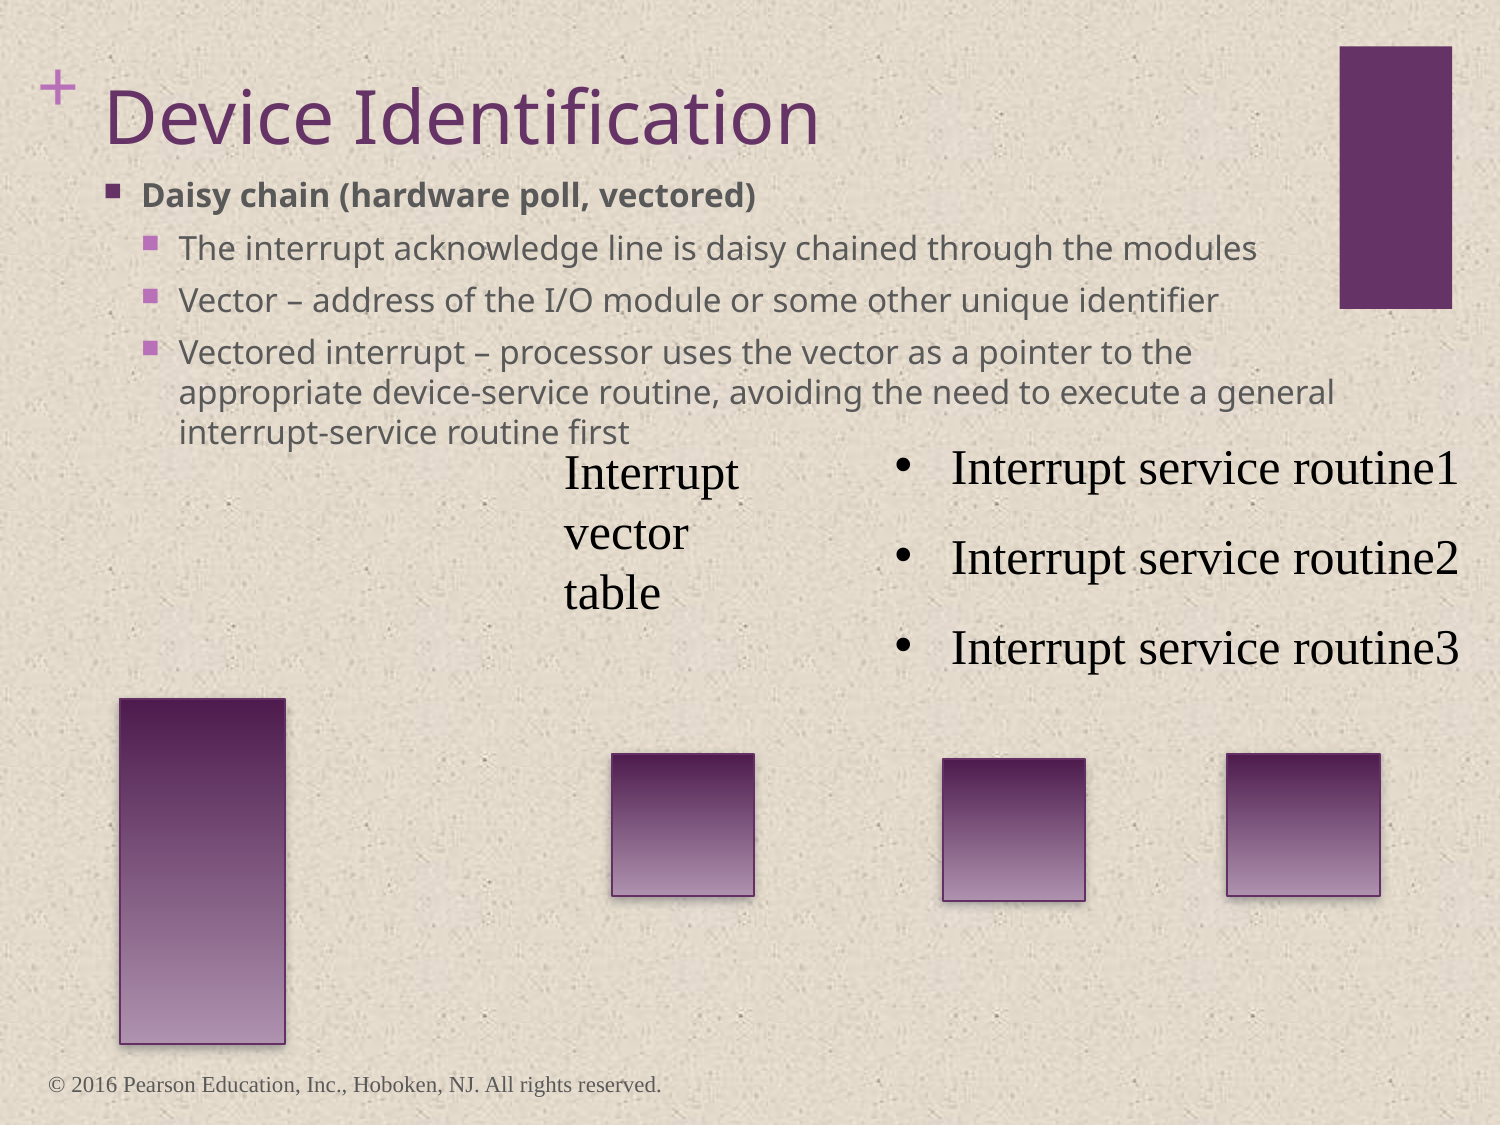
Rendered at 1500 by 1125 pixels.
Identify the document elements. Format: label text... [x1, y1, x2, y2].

footer © 2016 Pearson Education, Inc., Hoboken, NJ. All rights reserved. [33, 1053, 1038, 1114]
list Daisy chain (hardware poll, vectored) The interrupt acknowledge line is daisy chained through the modules Vector – address of the I/O module or some other unique identifier Vectored interrupt – processor uses the vector as a pointer to the appropriate device-service routine, avoiding the need to execute a general interrupt-service routine first [88, 166, 1376, 1091]
text_box [1226, 753, 1381, 897]
text_box [119, 698, 286, 1045]
text_box [611, 753, 755, 897]
text_box [942, 758, 1086, 902]
picture [0, 0, 1500, 1125]
text_box Interrupt service routine1 Interrupt service routine2 Interrupt service routine3 [879, 396, 1500, 742]
title Device Identification [88, 3, 1329, 166]
text_box Interrupt vector table [549, 431, 766, 627]
